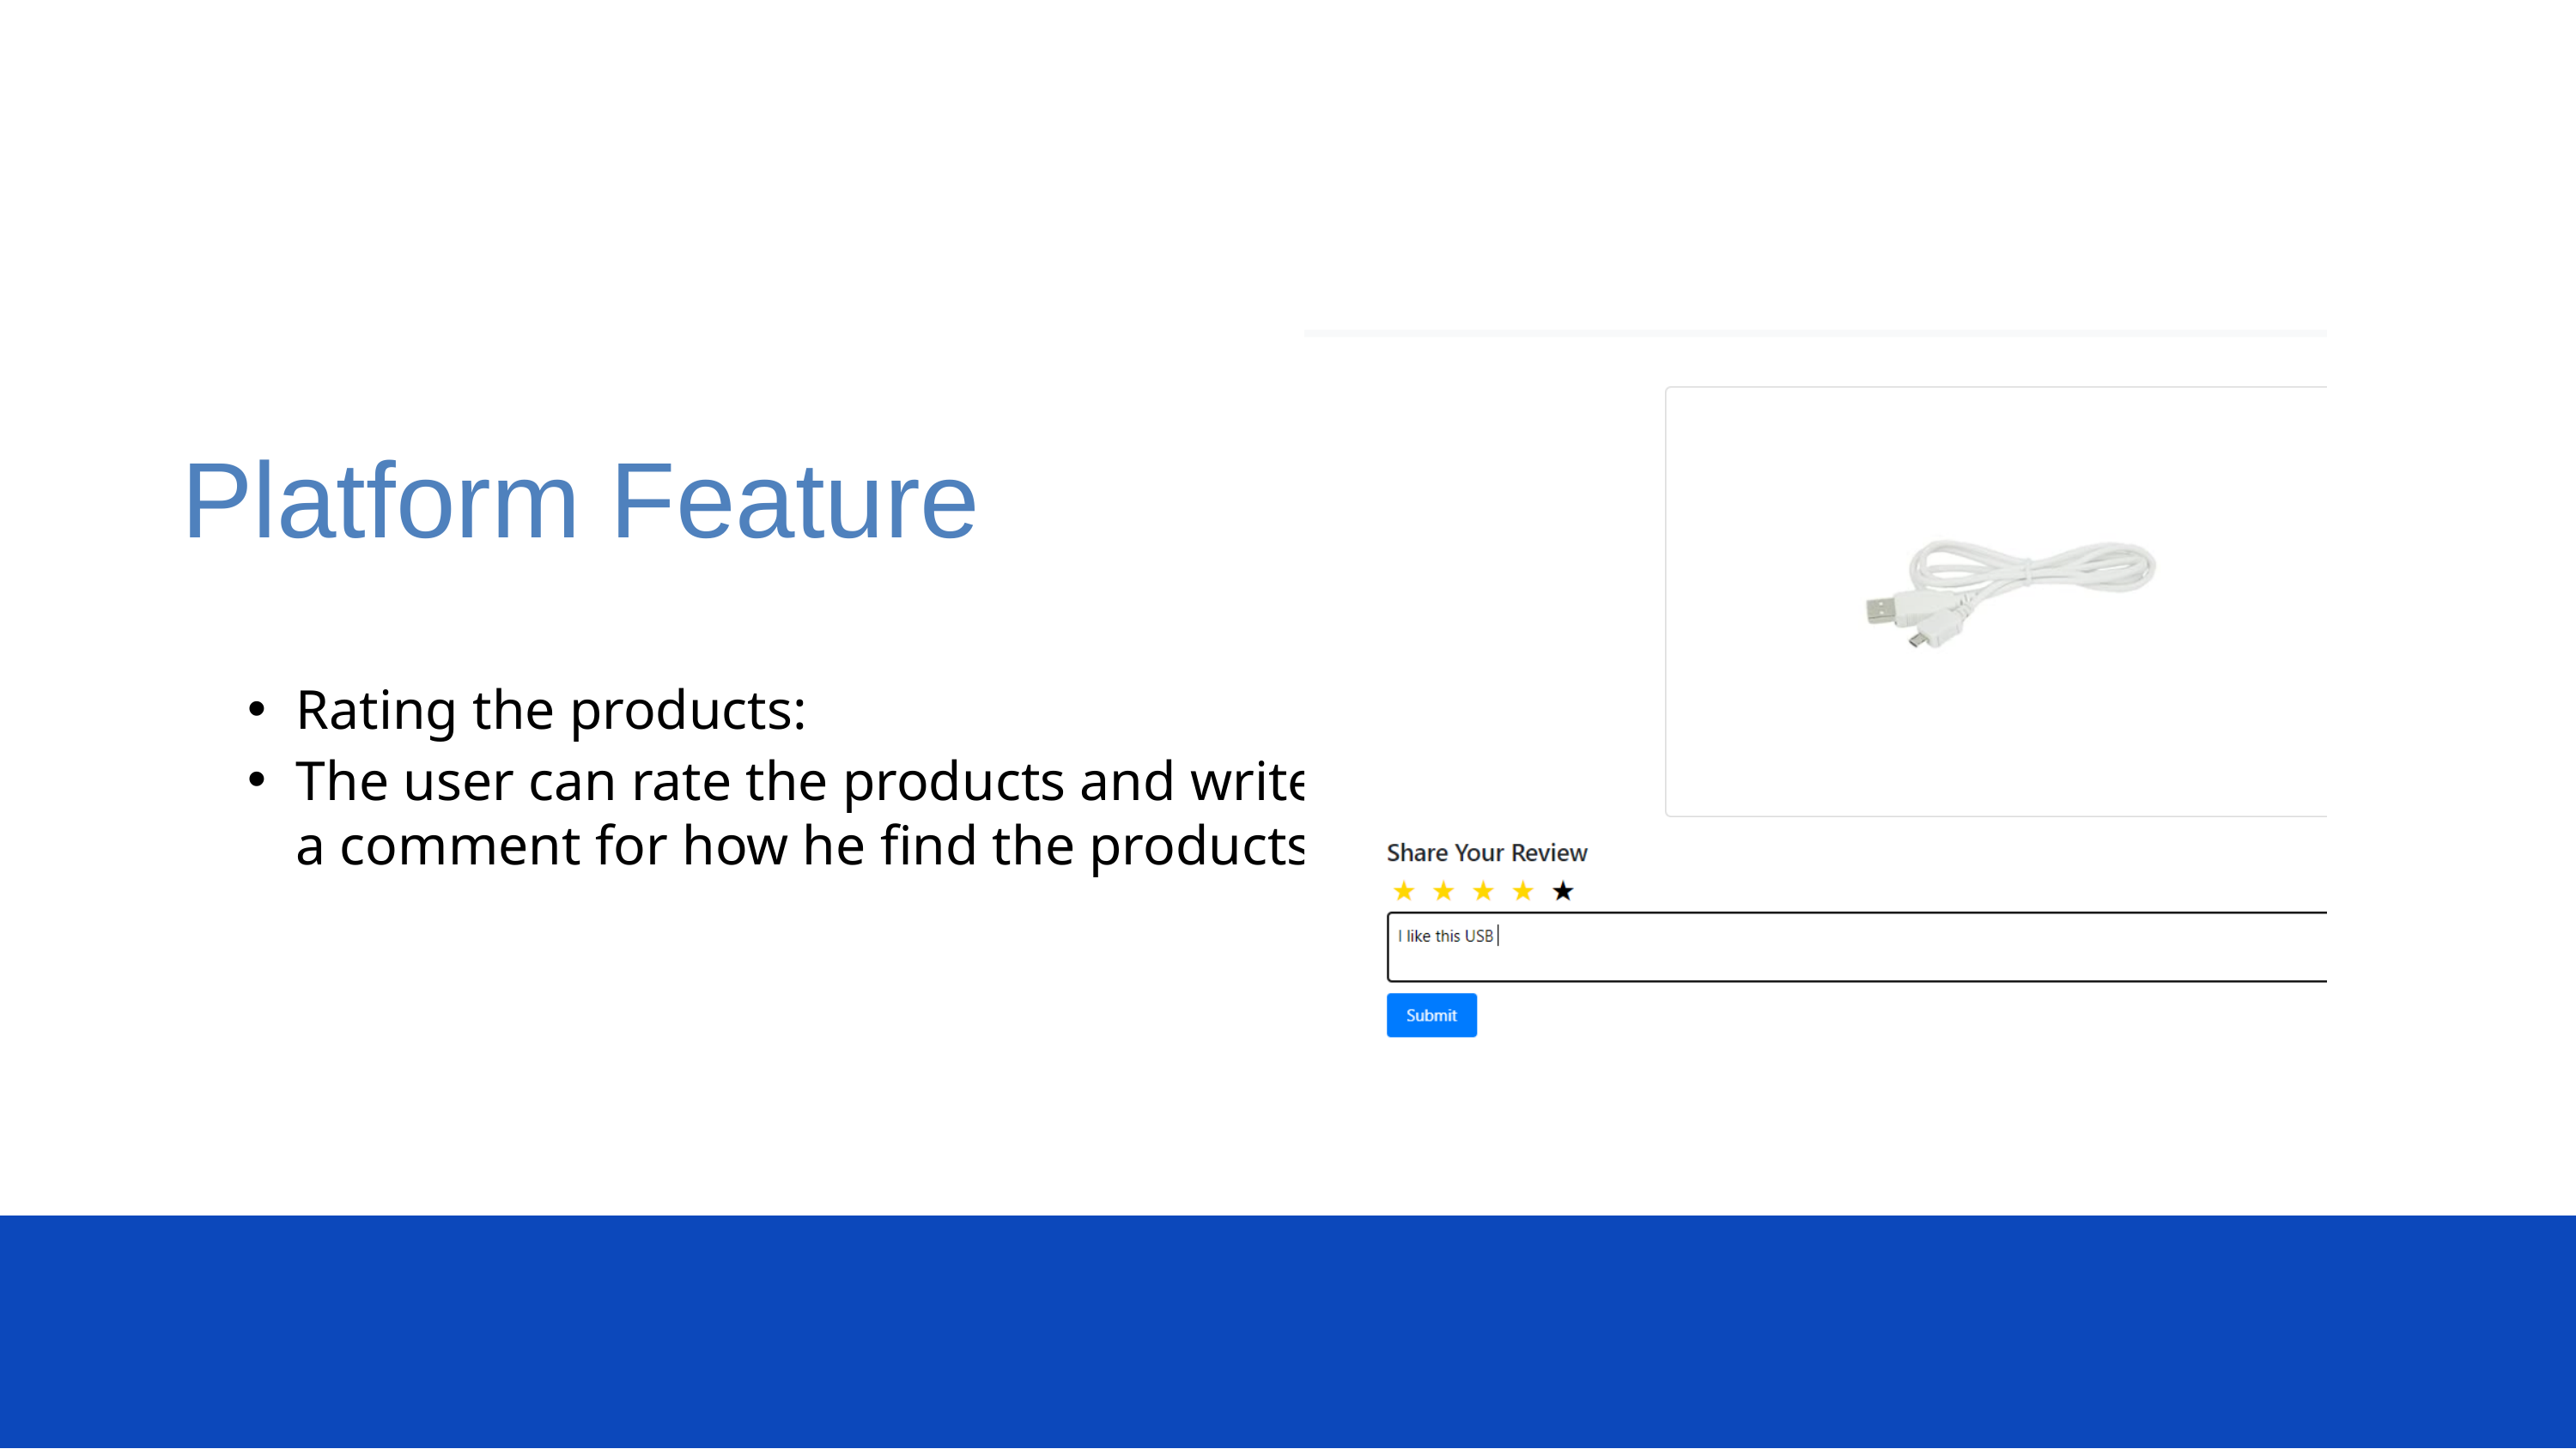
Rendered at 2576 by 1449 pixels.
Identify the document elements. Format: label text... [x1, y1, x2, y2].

title Platform Feature [162, 91, 2182, 569]
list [1304, 330, 2327, 1070]
list Rating the products: The user can rate the products and write a comment for how he find the products? [212, 666, 1372, 1304]
